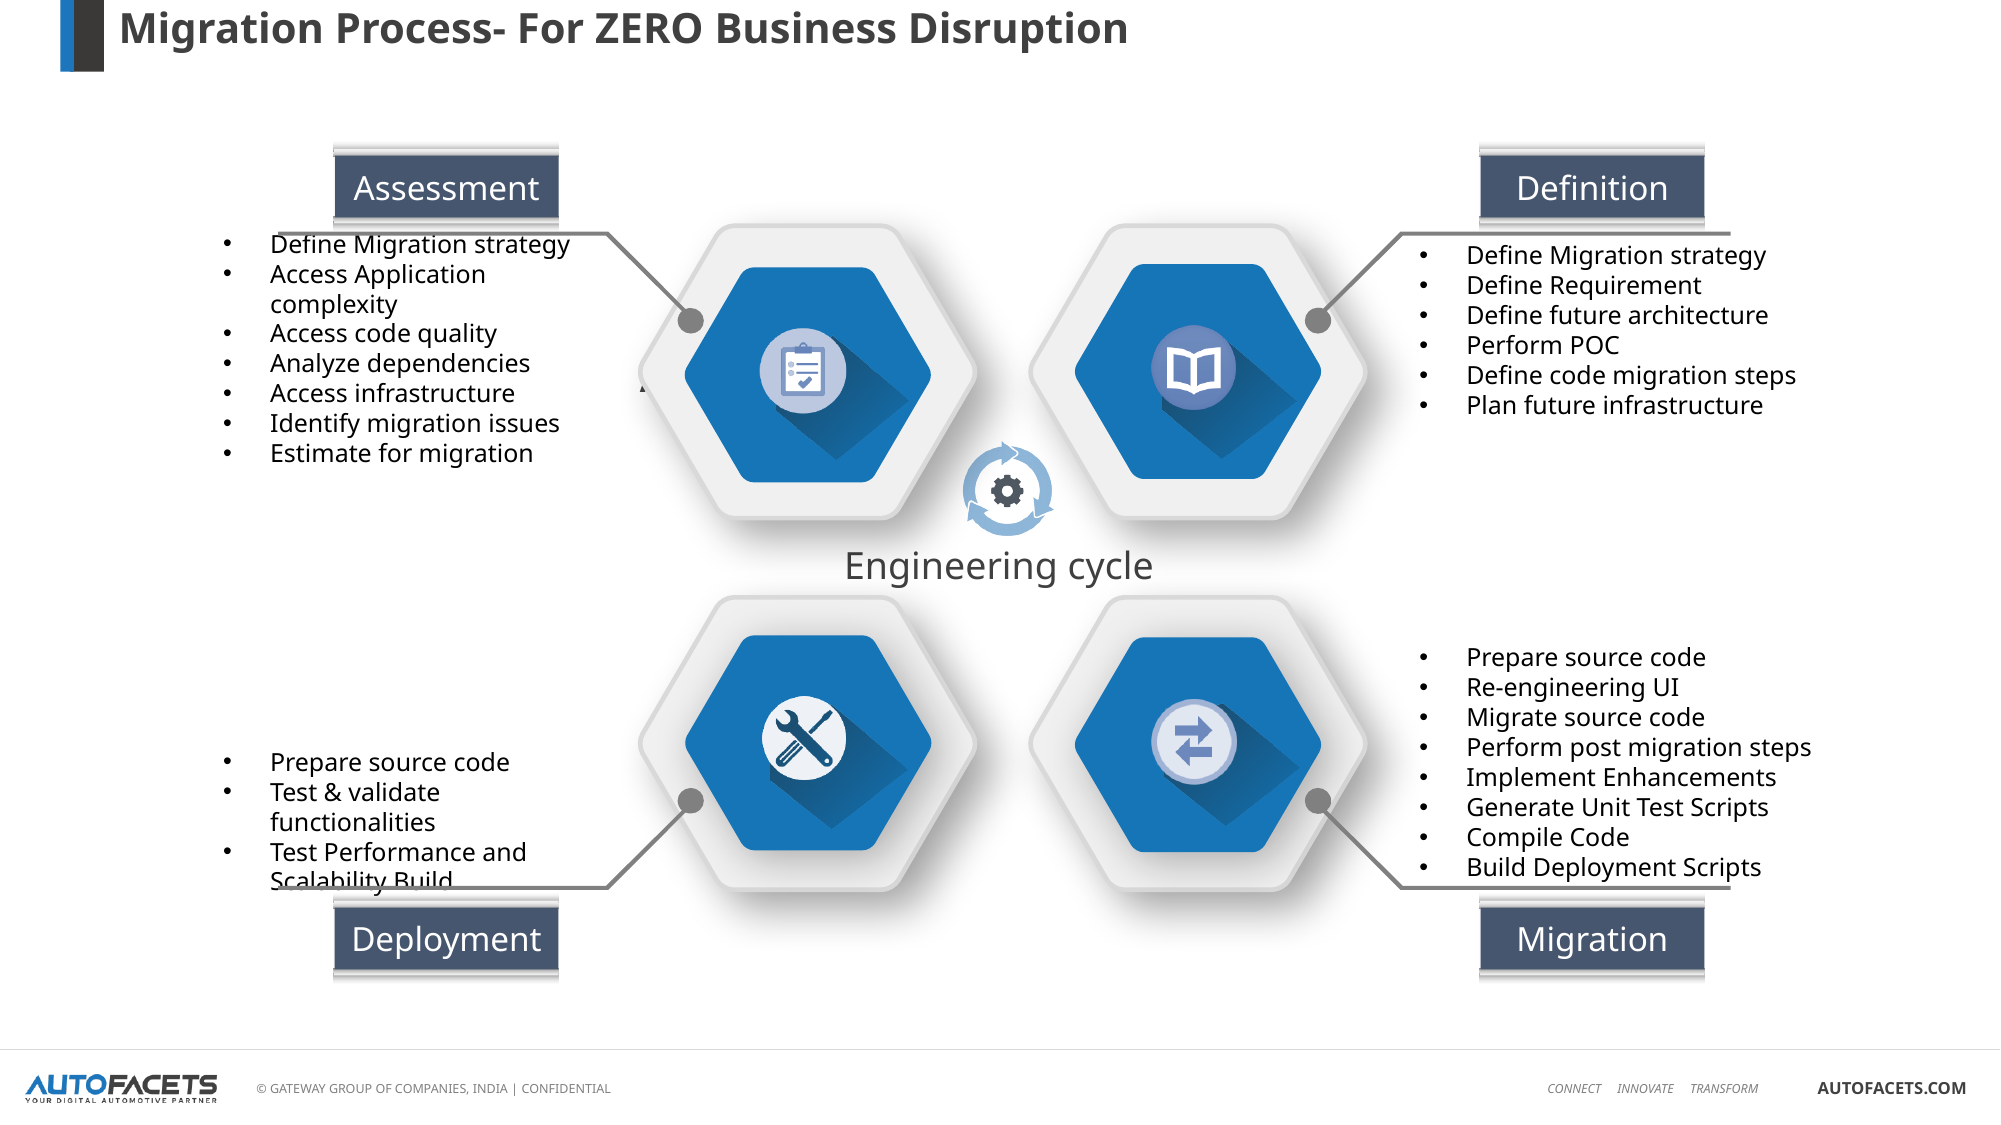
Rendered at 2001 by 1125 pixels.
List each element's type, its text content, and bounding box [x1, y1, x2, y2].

list Migration Process- For ZERO Business Disruption [103, 0, 2000, 72]
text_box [208, 141, 1831, 984]
picture [25, 1074, 217, 1103]
